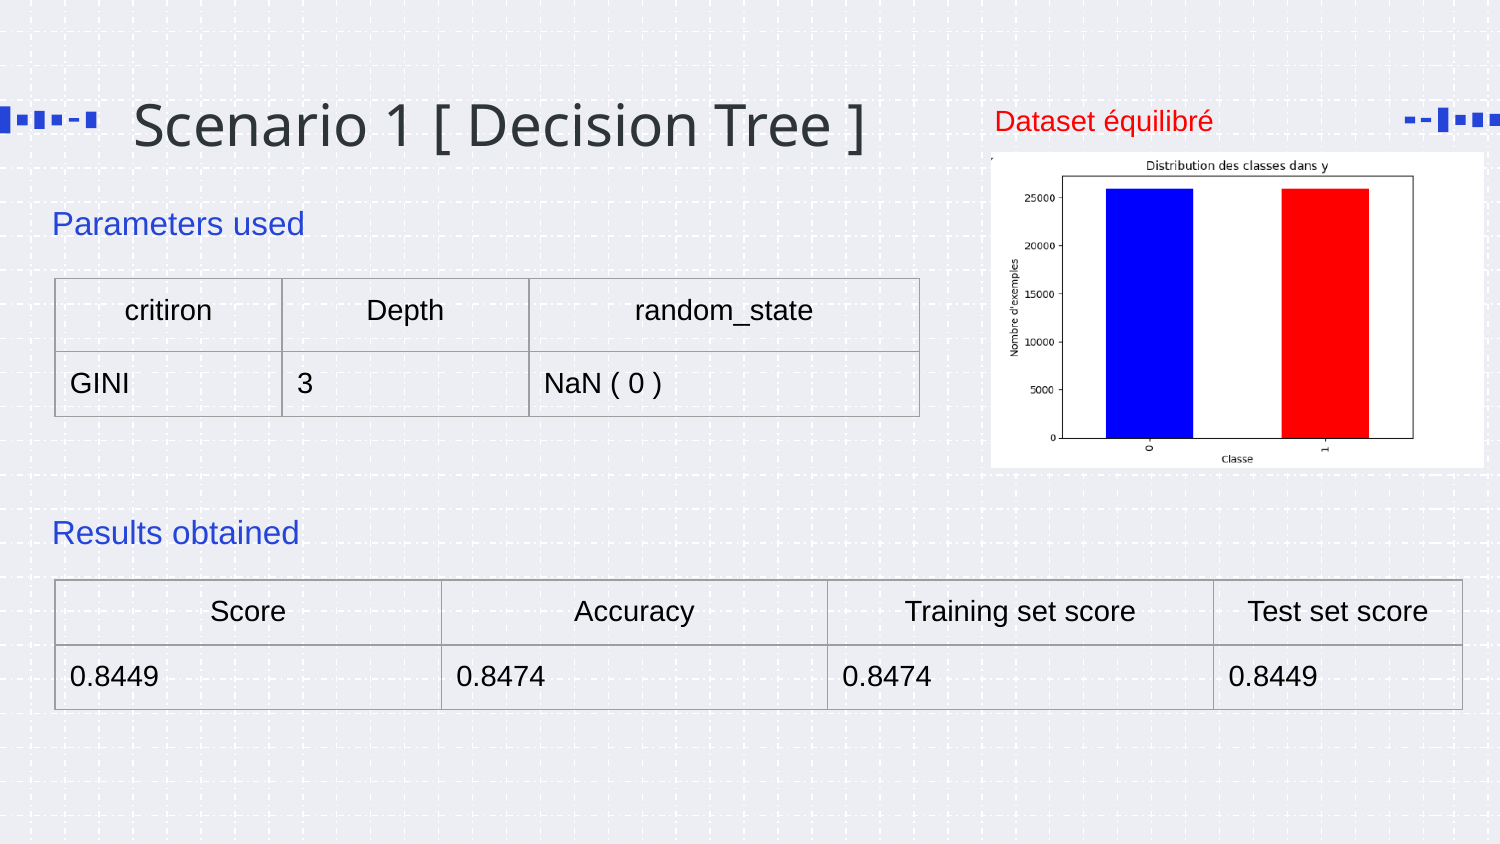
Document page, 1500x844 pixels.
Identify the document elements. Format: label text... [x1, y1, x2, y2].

text_box Parameters used ​ [36, 187, 529, 258]
table_cell GINI [56, 352, 281, 416]
text_box Dataset équilibré​ [979, 87, 1472, 153]
table_cell 0.8474 [828, 646, 1213, 709]
table_header Training set score [828, 581, 1213, 644]
table_cell 3 [283, 352, 528, 416]
text_box Results obtained [36, 496, 529, 567]
table_header critiron [56, 279, 281, 351]
table_header Depth [283, 279, 528, 351]
table_header Score​ [56, 581, 441, 644]
table_cell 0.8449 [1214, 646, 1462, 709]
table_header random_state [530, 279, 919, 351]
table_cell 0.8449​ [56, 646, 441, 709]
title Scenario 1 [ Decision Tree ] ​ [118, 72, 1382, 167]
table_header Test set score [1214, 581, 1462, 644]
table_cell NaN ( 0 ) [530, 352, 919, 416]
picture [991, 152, 1484, 469]
table_header Accuracy [442, 581, 827, 644]
table_cell 0.8474 [442, 646, 827, 709]
